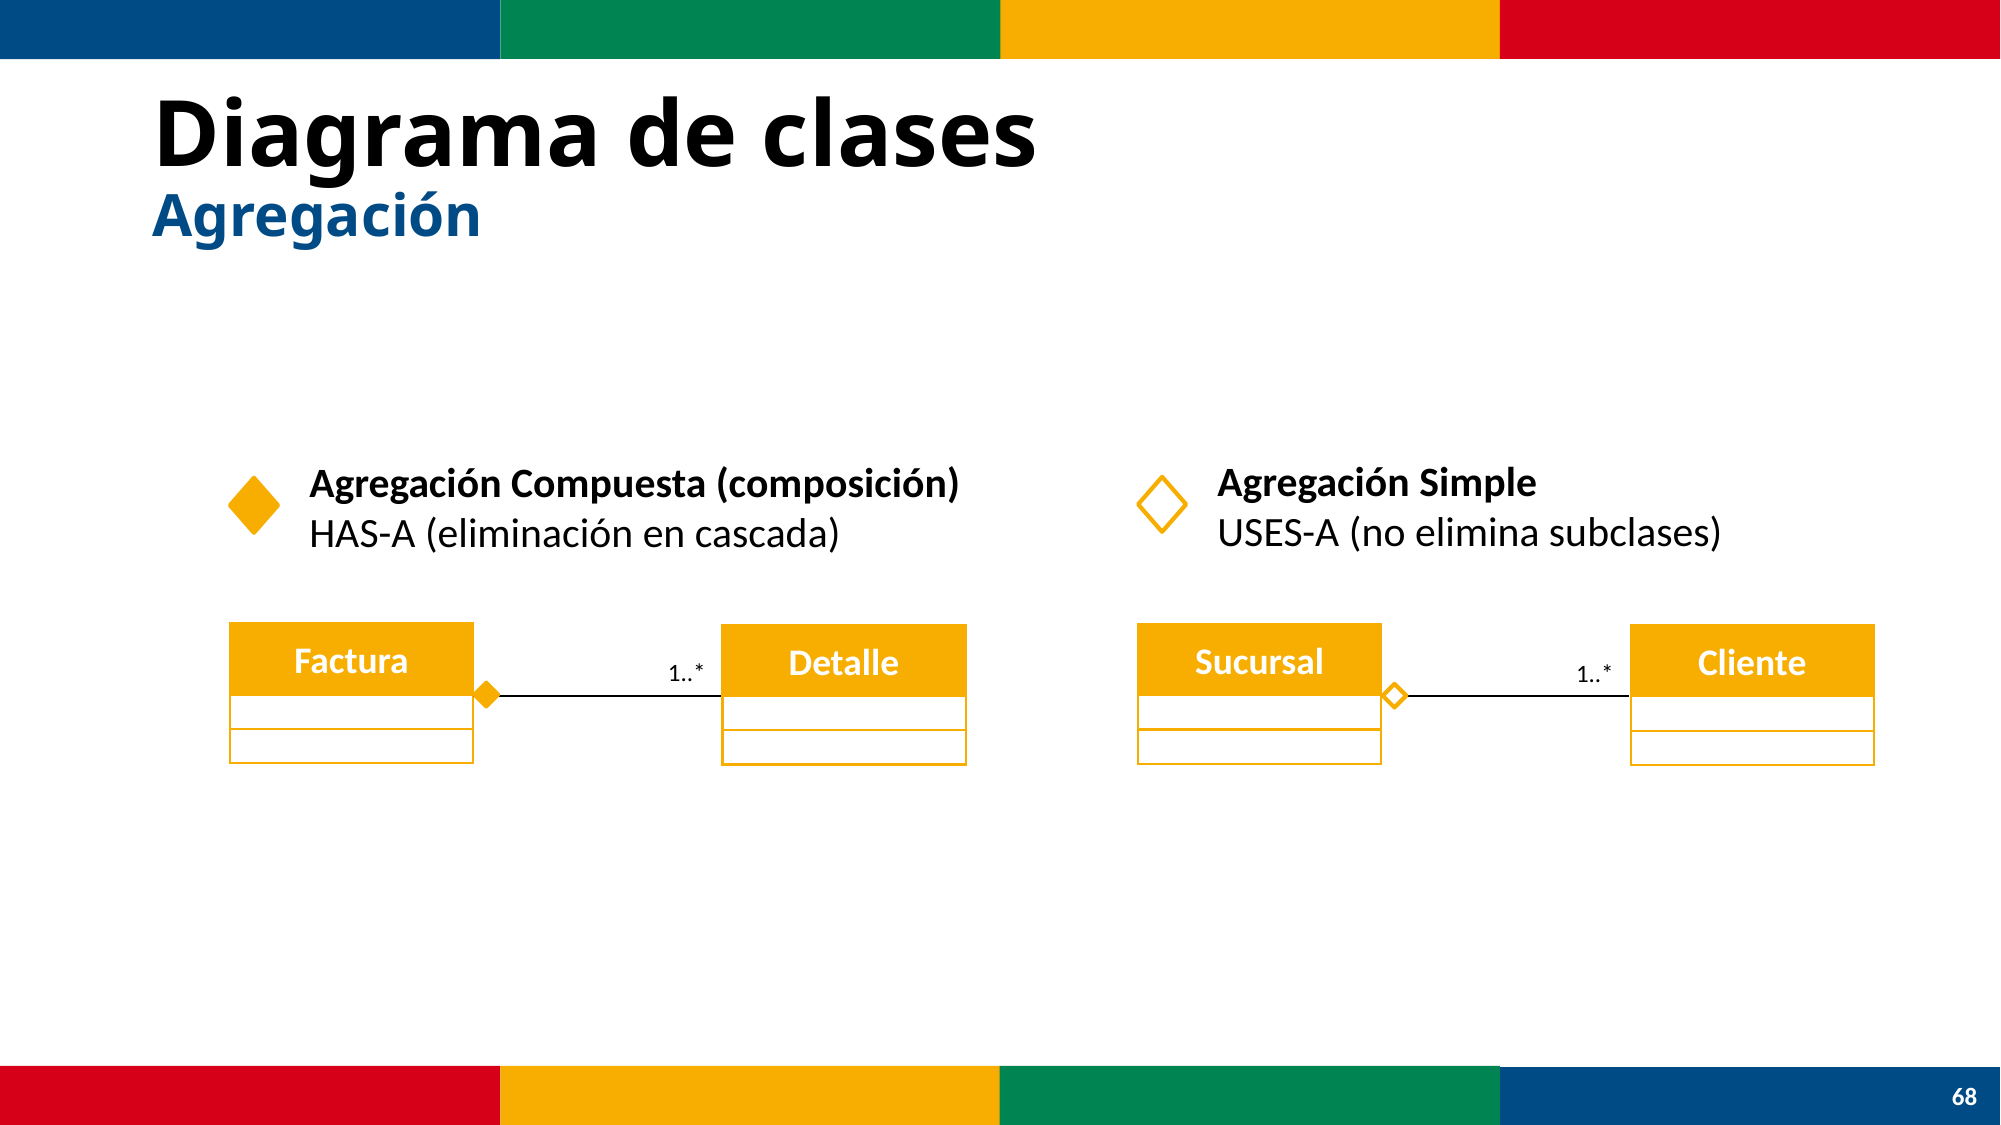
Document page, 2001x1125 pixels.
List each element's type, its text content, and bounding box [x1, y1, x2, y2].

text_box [1138, 624, 1874, 766]
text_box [229, 434, 1007, 577]
slide_number 68 [1930, 1065, 2000, 1125]
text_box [229, 623, 966, 765]
title Diagrama de clases Agregación [137, 59, 1863, 278]
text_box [1138, 433, 1748, 576]
